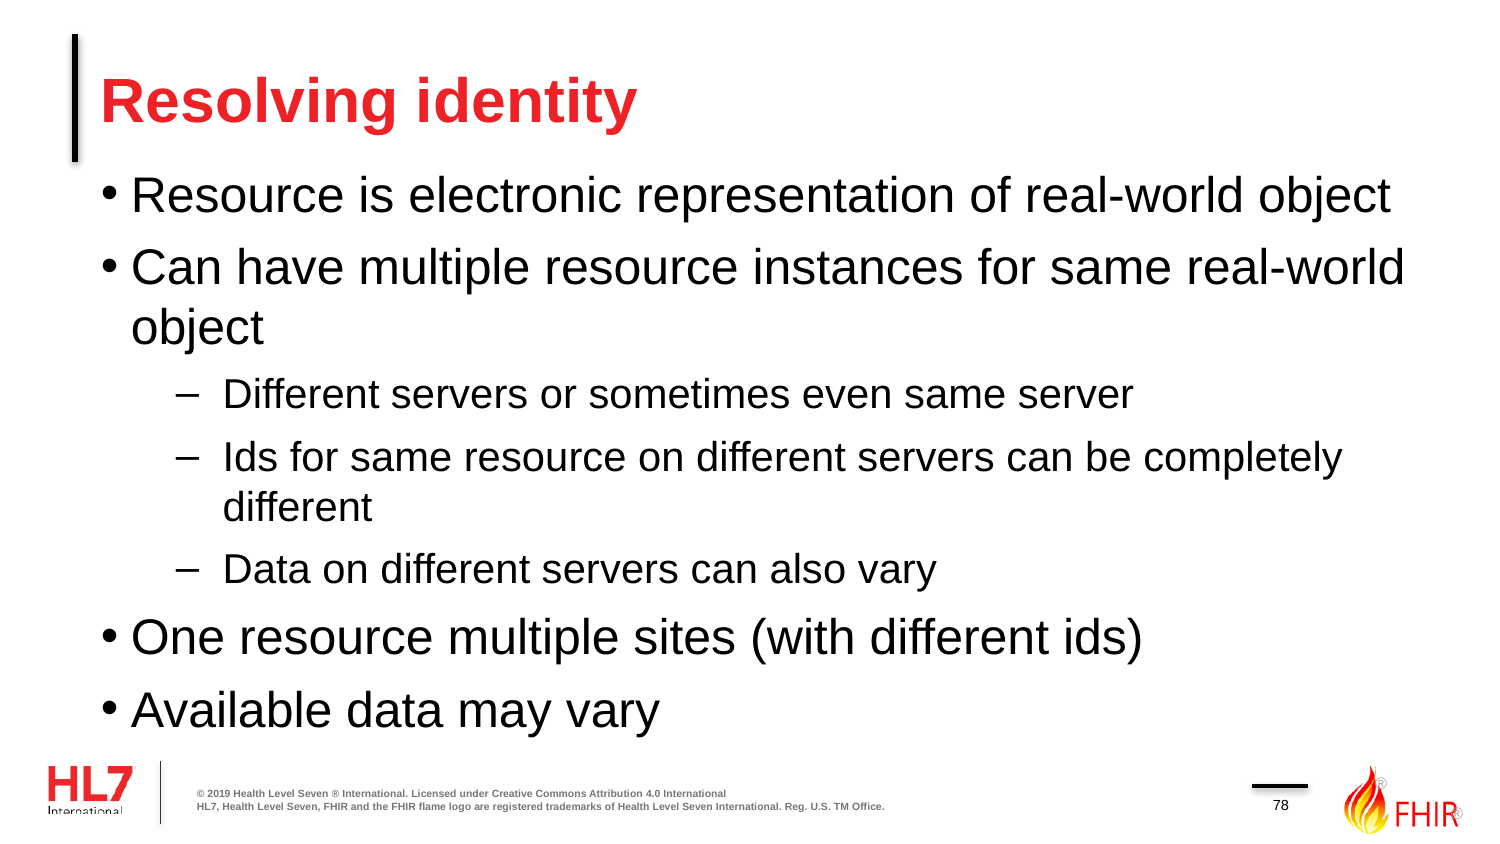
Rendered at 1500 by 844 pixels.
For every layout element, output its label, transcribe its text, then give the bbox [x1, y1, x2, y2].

list Resource is electronic representation of real-world object Can have multiple resource instances for same real-world object Different servers or sometimes even same server Ids for same resource on different servers can be completely different Data on different servers can also vary One resource multiple sites (with different ids) Available data may vary [100, 162, 1451, 731]
picture [1339, 760, 1463, 837]
title Resolving identity [100, 33, 1451, 162]
footer © 2019 Health Level Seven ® International. Licensed under Creative Commons Attribution 4.0 International HL7, Health Level Seven, FHIR and the FHIR flame logo are registered trademarks of Health Level Seven International. Reg. U.S. TM Office. [196, 786, 941, 813]
slide_number 78 [1258, 786, 1304, 813]
